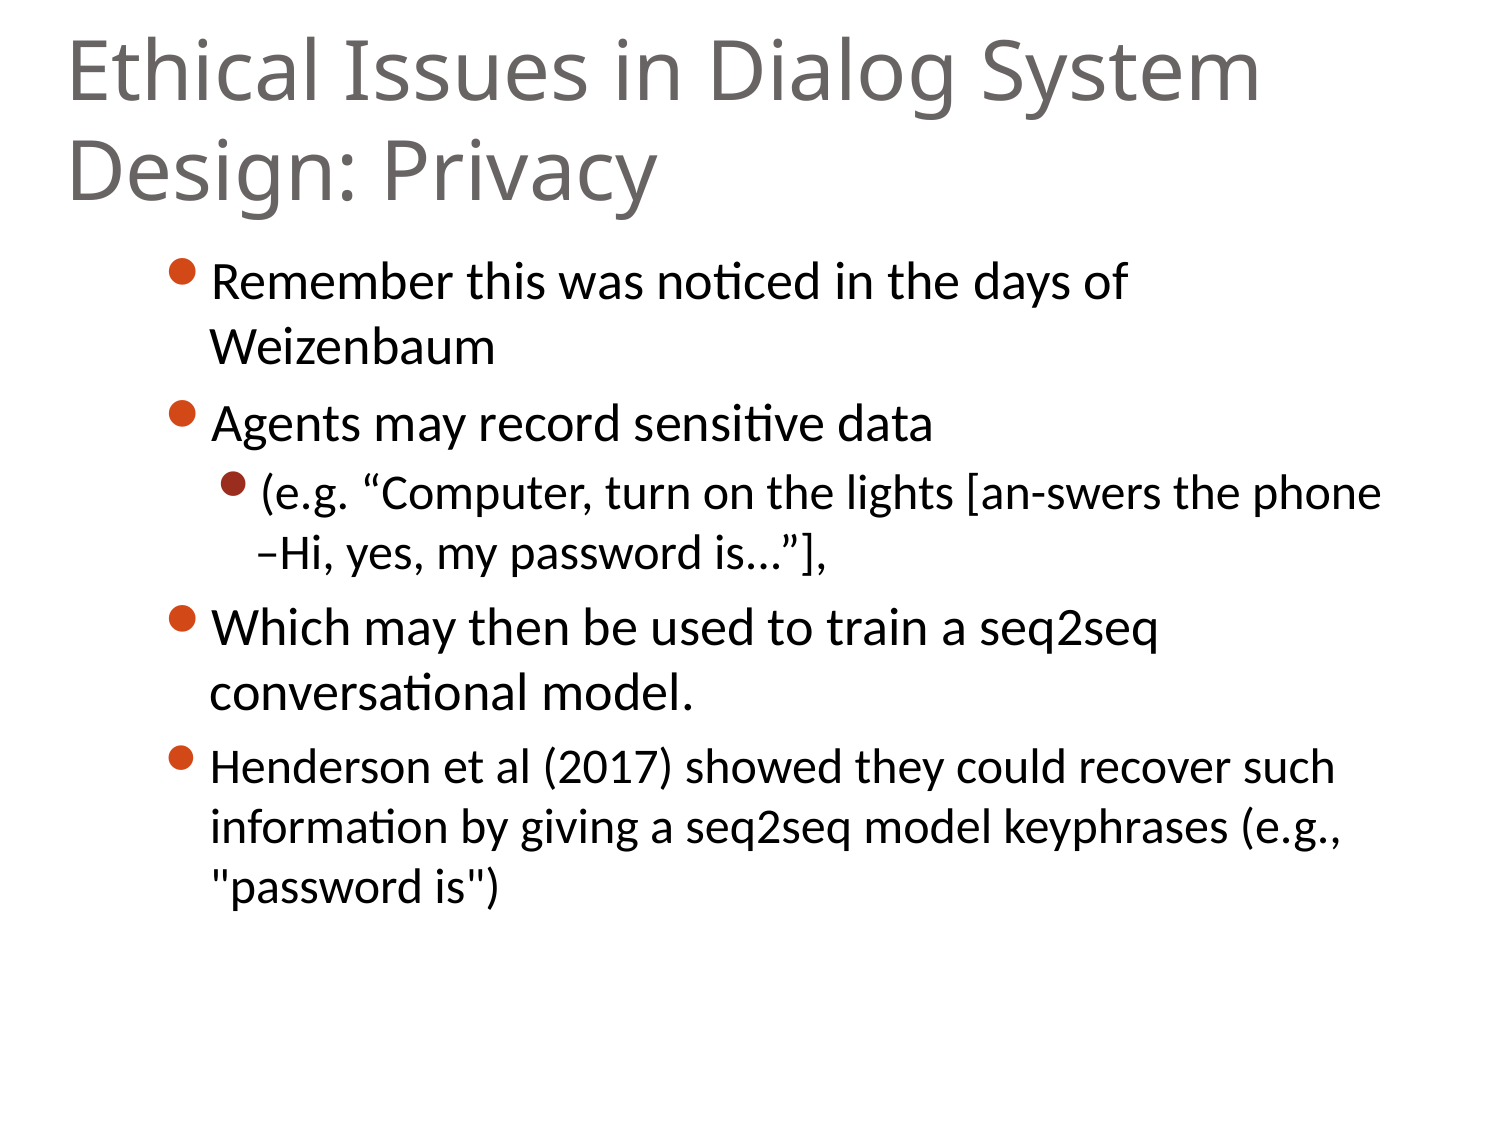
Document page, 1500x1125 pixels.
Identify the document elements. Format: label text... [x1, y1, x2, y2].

list Remember this was noticed in the days of Weizenbaum Agents may record sensitive data (e.g. “Computer, turn on the lights [an-swers the phone –Hi, yes, my password is...”], Which may then be used to train a seq2seq conversational model. Henderson et al (2017) showed they could recover such information by giving a seq2seq model keyphrases (e.g., "password is") [149, 237, 1426, 988]
title Ethical Issues in Dialog System Design: Privacy [49, 44, 1476, 233]
